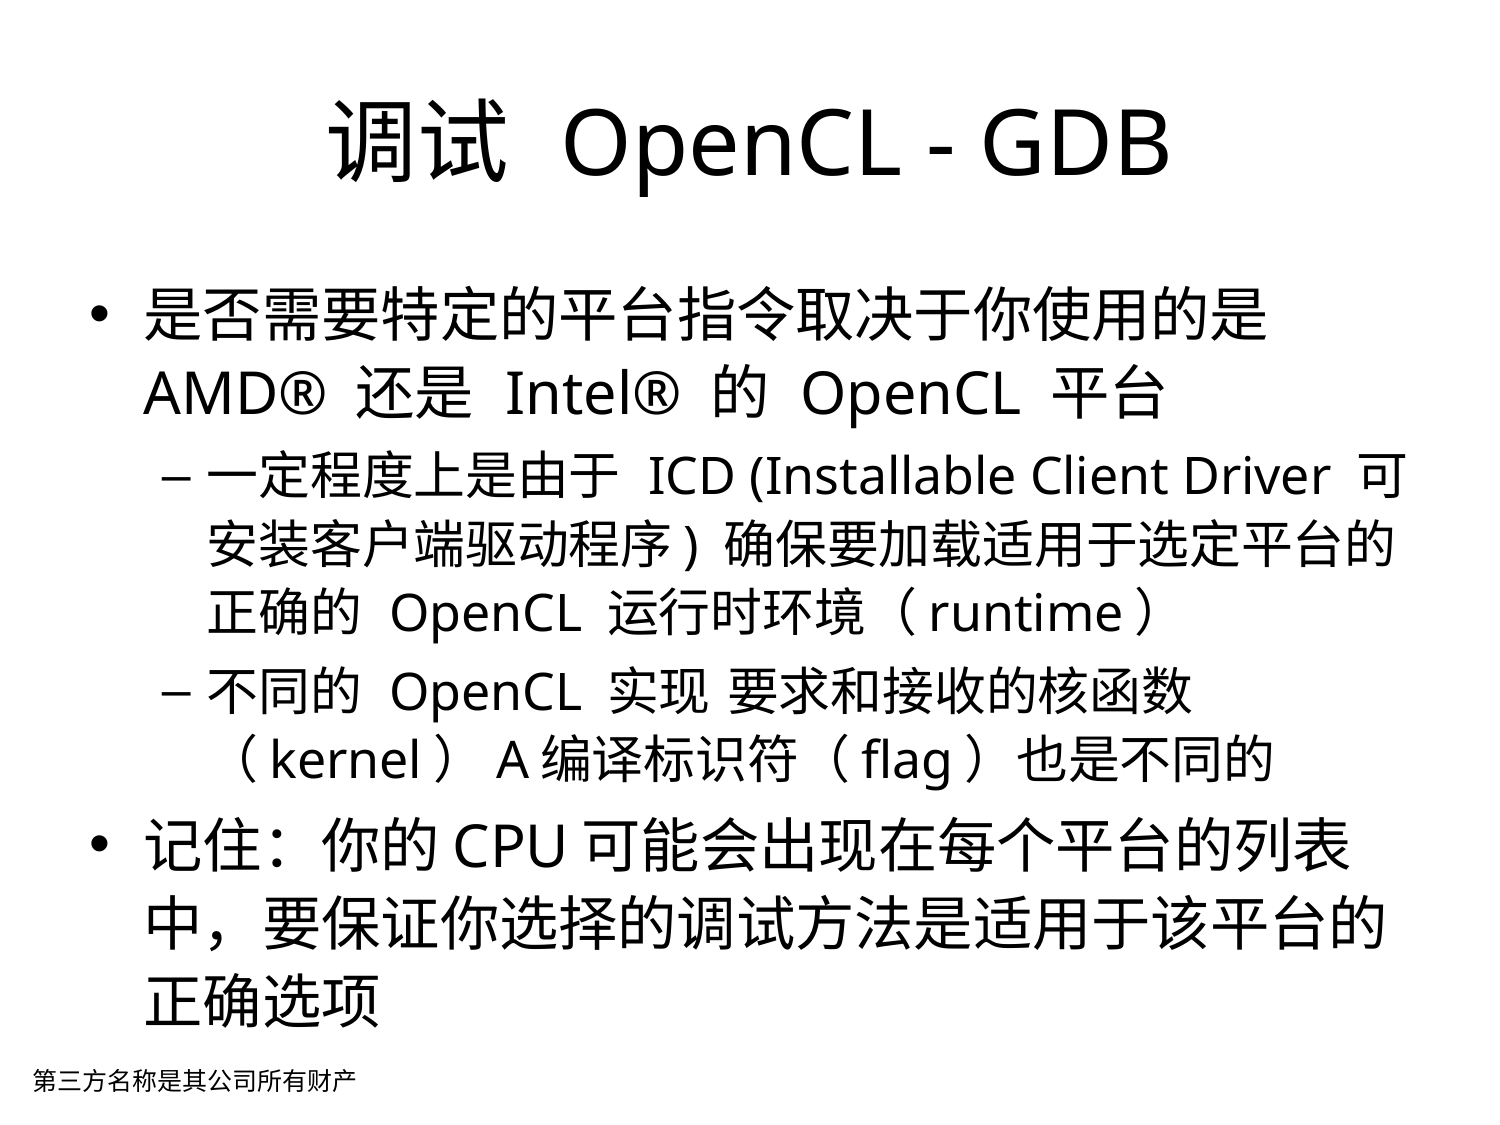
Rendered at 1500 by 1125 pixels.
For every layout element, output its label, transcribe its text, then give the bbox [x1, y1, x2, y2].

text_box 第三方名称是其公司所有财产 [17, 1058, 815, 1125]
text_box 调试 OpenCL - GDB [74, 45, 1425, 233]
text_box 是否需要特定的平台指令取决于你使用的是 AMD® 还是 Intel® 的 OpenCL 平台 一定程度上是由于 ICD (Installable Client Driver 可安装客户端驱动程序) 确保要加载适用于选定平台的正确的 OpenCL 运行时环境（runtime） 不同的 OpenCL 实现 要求和接收的核函数（kernel）A编译标识符（flag）也是不同的 记住：你的CPU可能会出现在每个平台的列表中，要保证你选择的调试方法是适用于该平台的正确选项 [74, 262, 1425, 1059]
